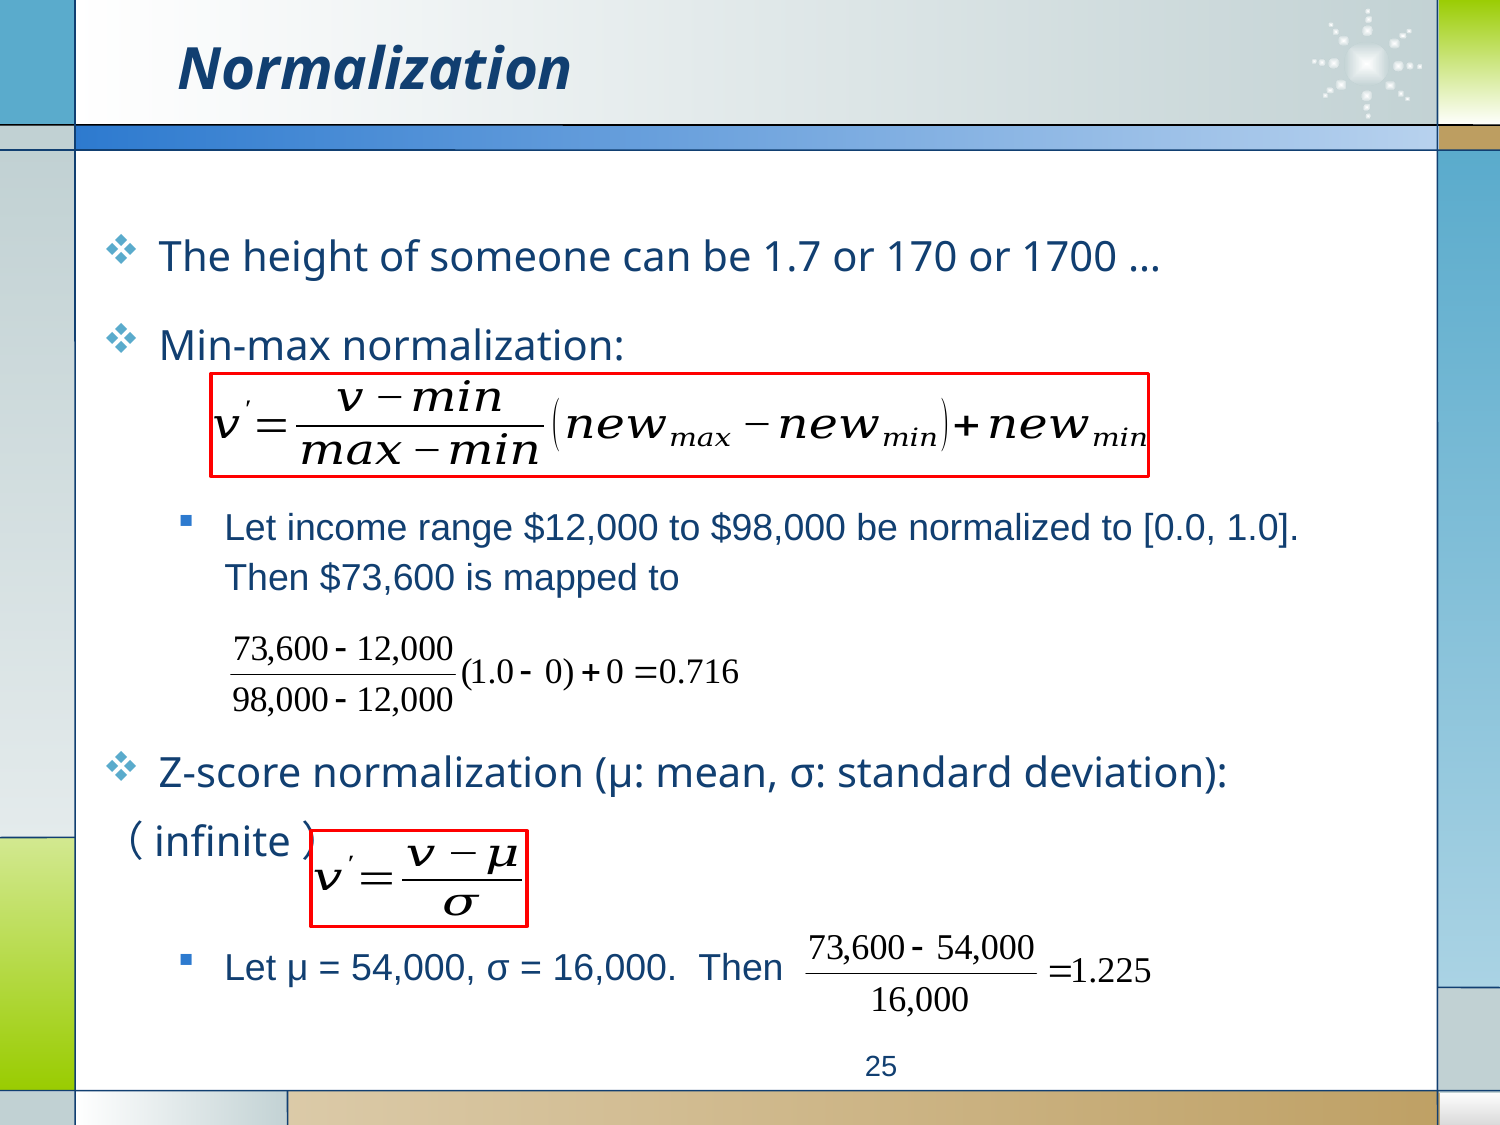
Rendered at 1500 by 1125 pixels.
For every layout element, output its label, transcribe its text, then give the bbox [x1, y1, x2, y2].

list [224, 626, 745, 726]
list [799, 924, 1156, 1026]
title Normalization [162, 19, 1263, 113]
slide_number 25 [562, 1039, 913, 1081]
text_box The height of someone can be 1.7 or 170 or 1700 … Min-max normalization: Let income range $12,000 to $98,000 be normalized to [0.0, 1.0]. Then $73,600 is mapped to Z-score normalization (μ: mean, σ: standard deviation): （infinite） Let μ = 54,000, σ = 16,000. Then [87, 212, 1413, 1013]
